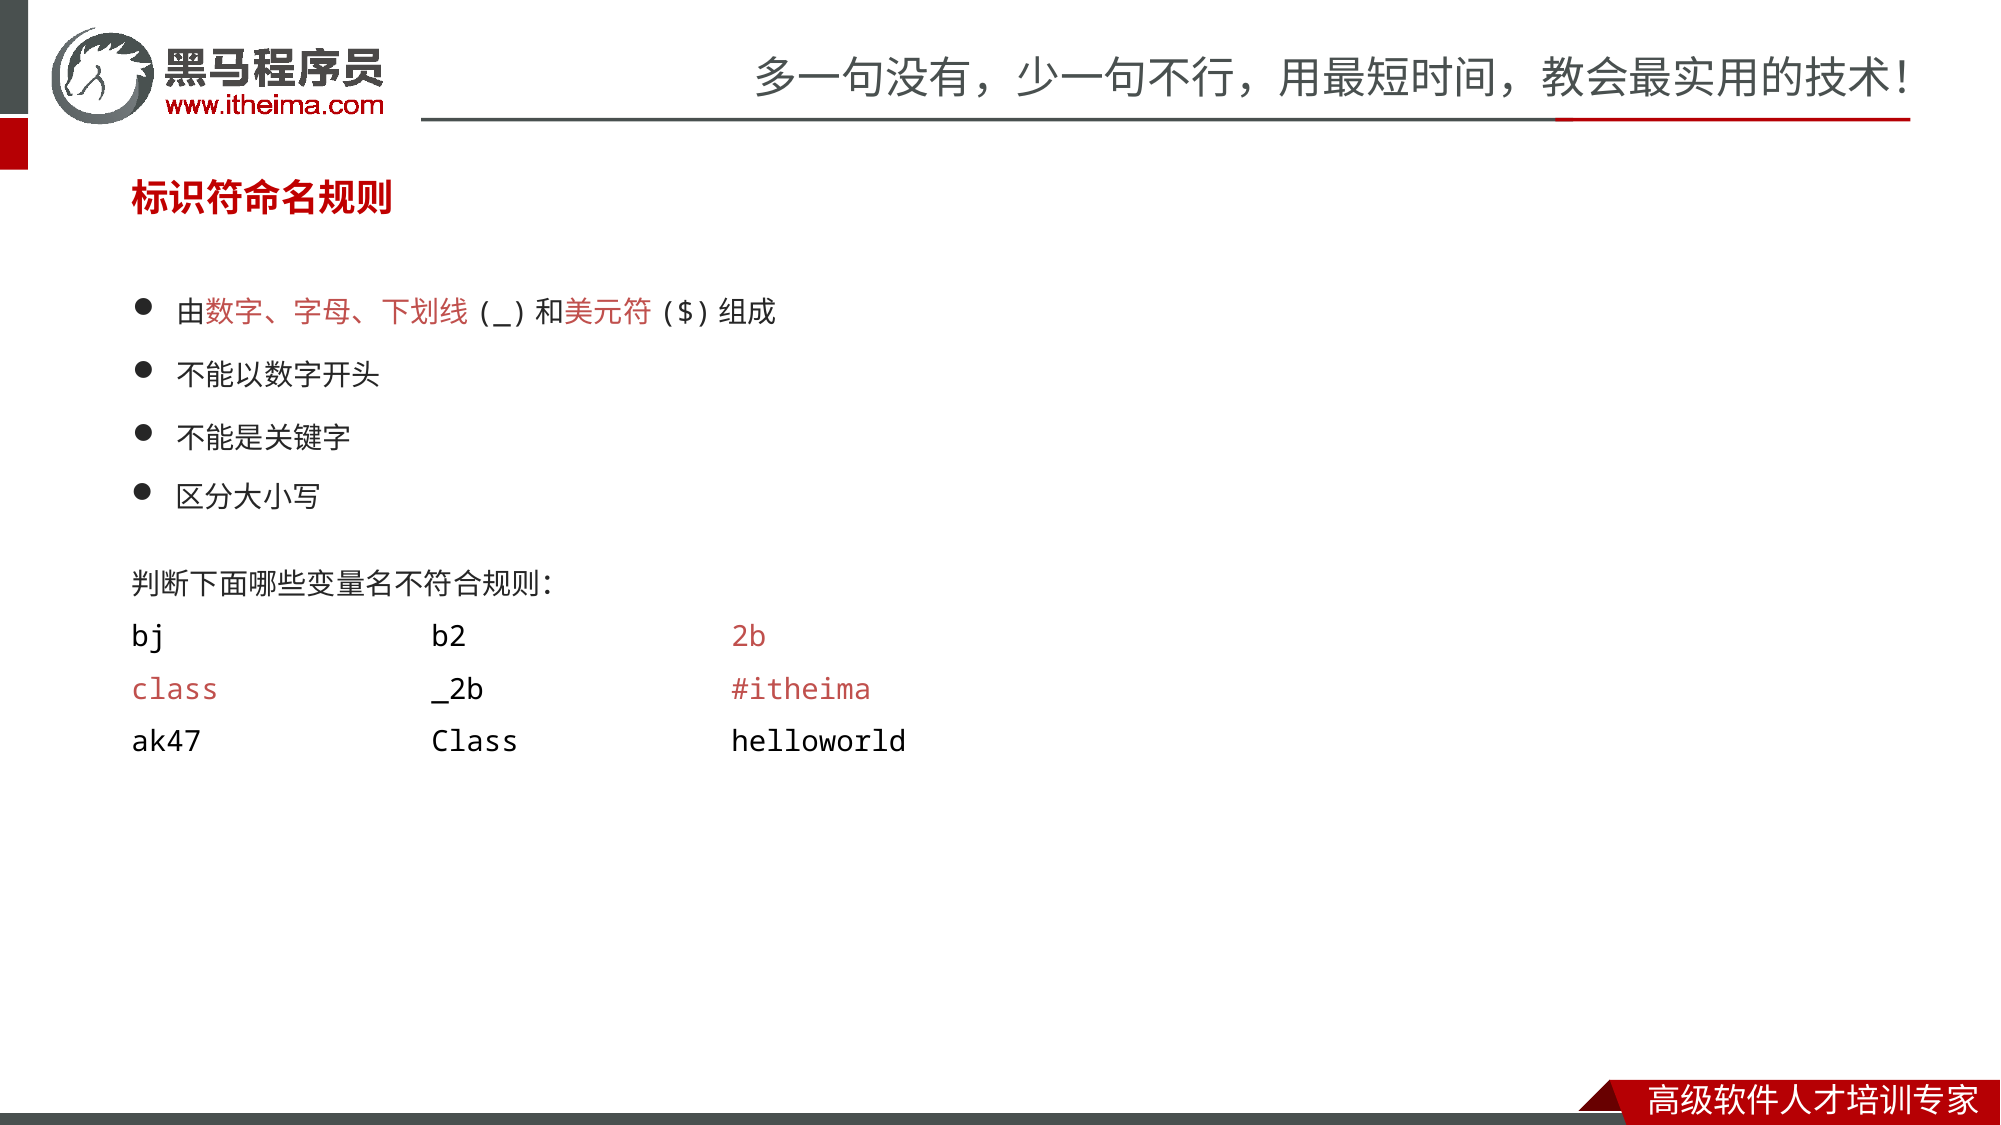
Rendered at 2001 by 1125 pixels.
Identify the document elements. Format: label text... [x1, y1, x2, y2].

title [116, 40, 1556, 125]
text_box 由数字、字母、下划线(_)和美元符($)组成 [117, 268, 1356, 331]
text_box 不能是关键字 [117, 394, 1356, 453]
text_box 判断下面哪些变量名不符合规则： bj b2 2b class _2b #itheima ak47 Class helloworld [116, 540, 1355, 765]
text_box 区分大小写 [116, 453, 1478, 521]
list 标识符命名规则 [116, 154, 1880, 239]
picture [50, 26, 384, 125]
text_box 不能以数字开头 [117, 331, 1356, 394]
